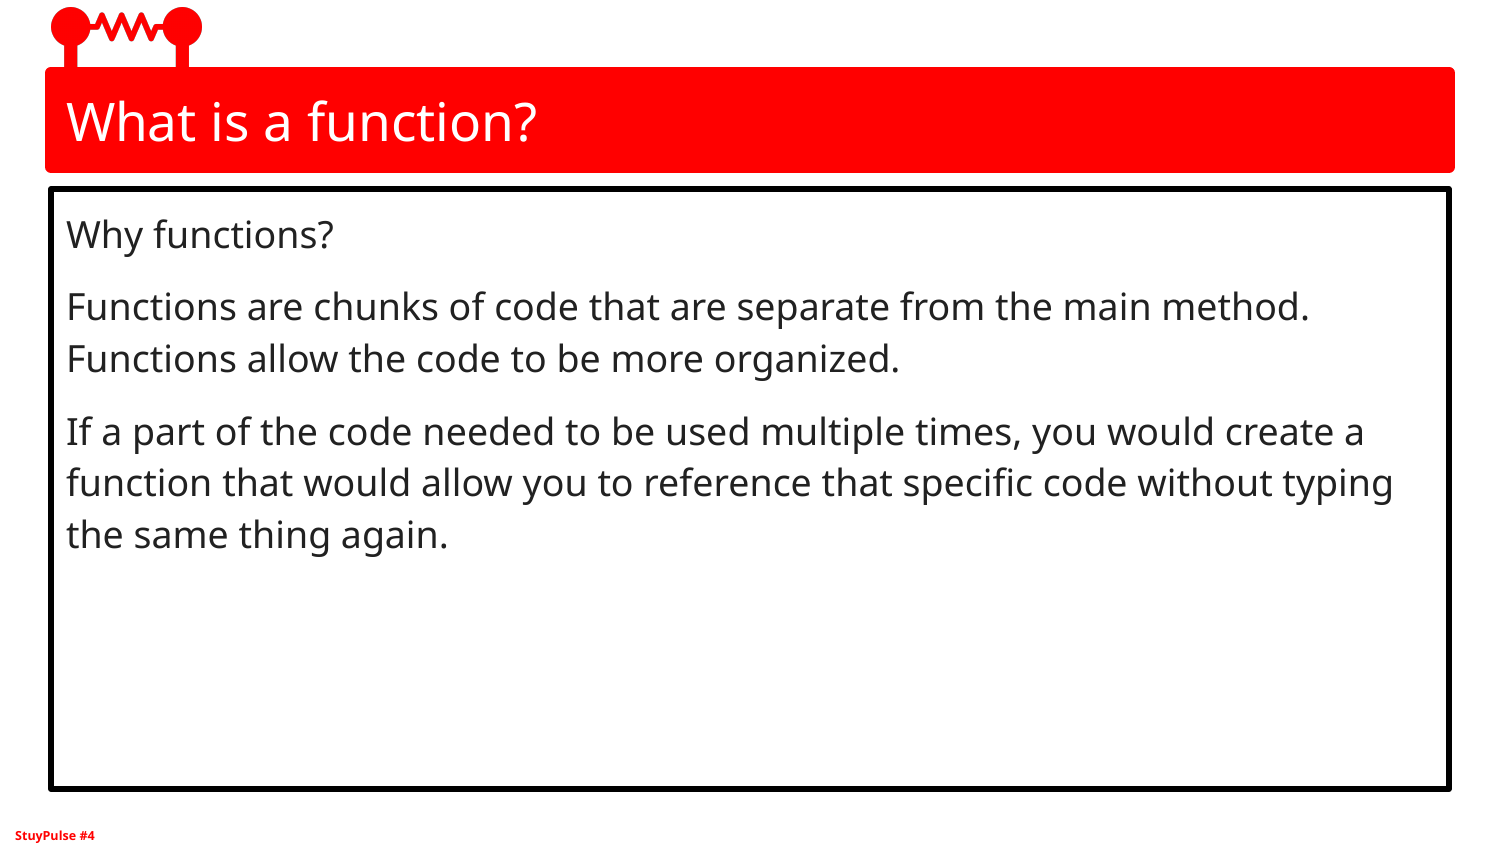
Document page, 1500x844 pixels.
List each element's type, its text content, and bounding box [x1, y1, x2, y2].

list Why functions? Functions are chunks of code that are separate from the main method. Functions allow the code to be more organized. If a part of the code needed to be used multiple times, you would create a function that would allow you to reference that specific code without typing the same thing again. [48, 186, 1452, 792]
title What is a function? [45, 67, 1455, 173]
picture [51, 7, 202, 67]
